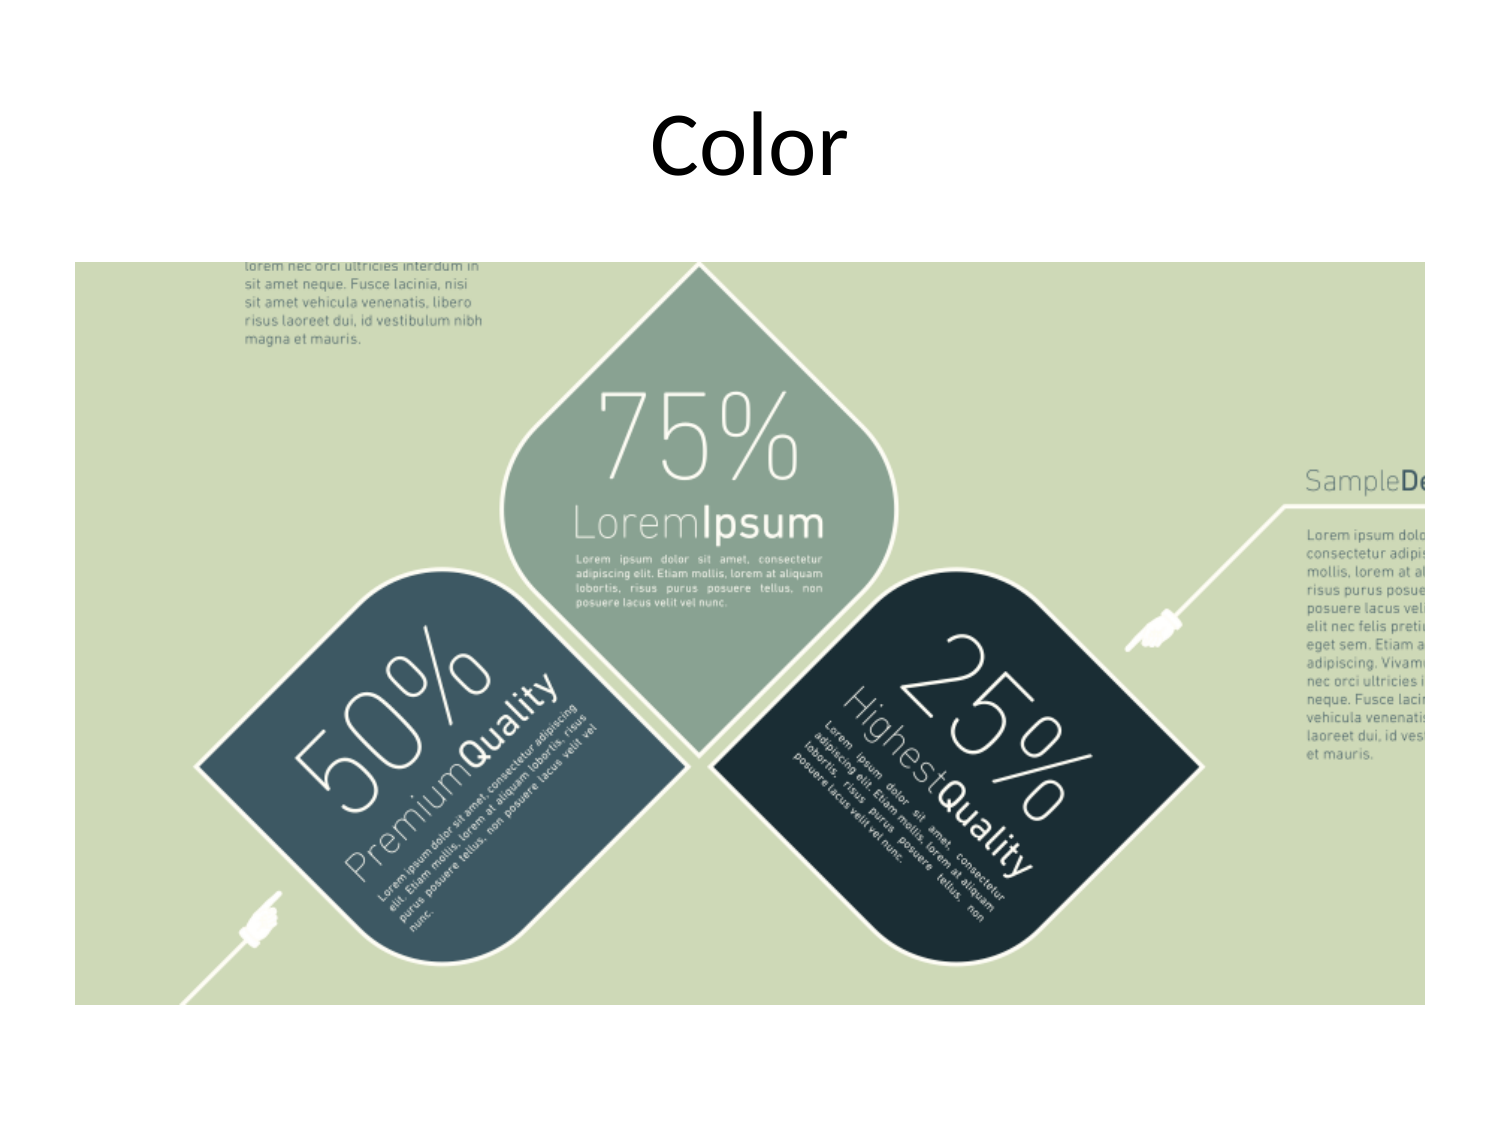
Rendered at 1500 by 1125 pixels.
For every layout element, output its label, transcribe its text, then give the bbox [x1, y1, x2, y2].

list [74, 262, 1426, 1006]
title Color [75, 45, 1425, 233]
